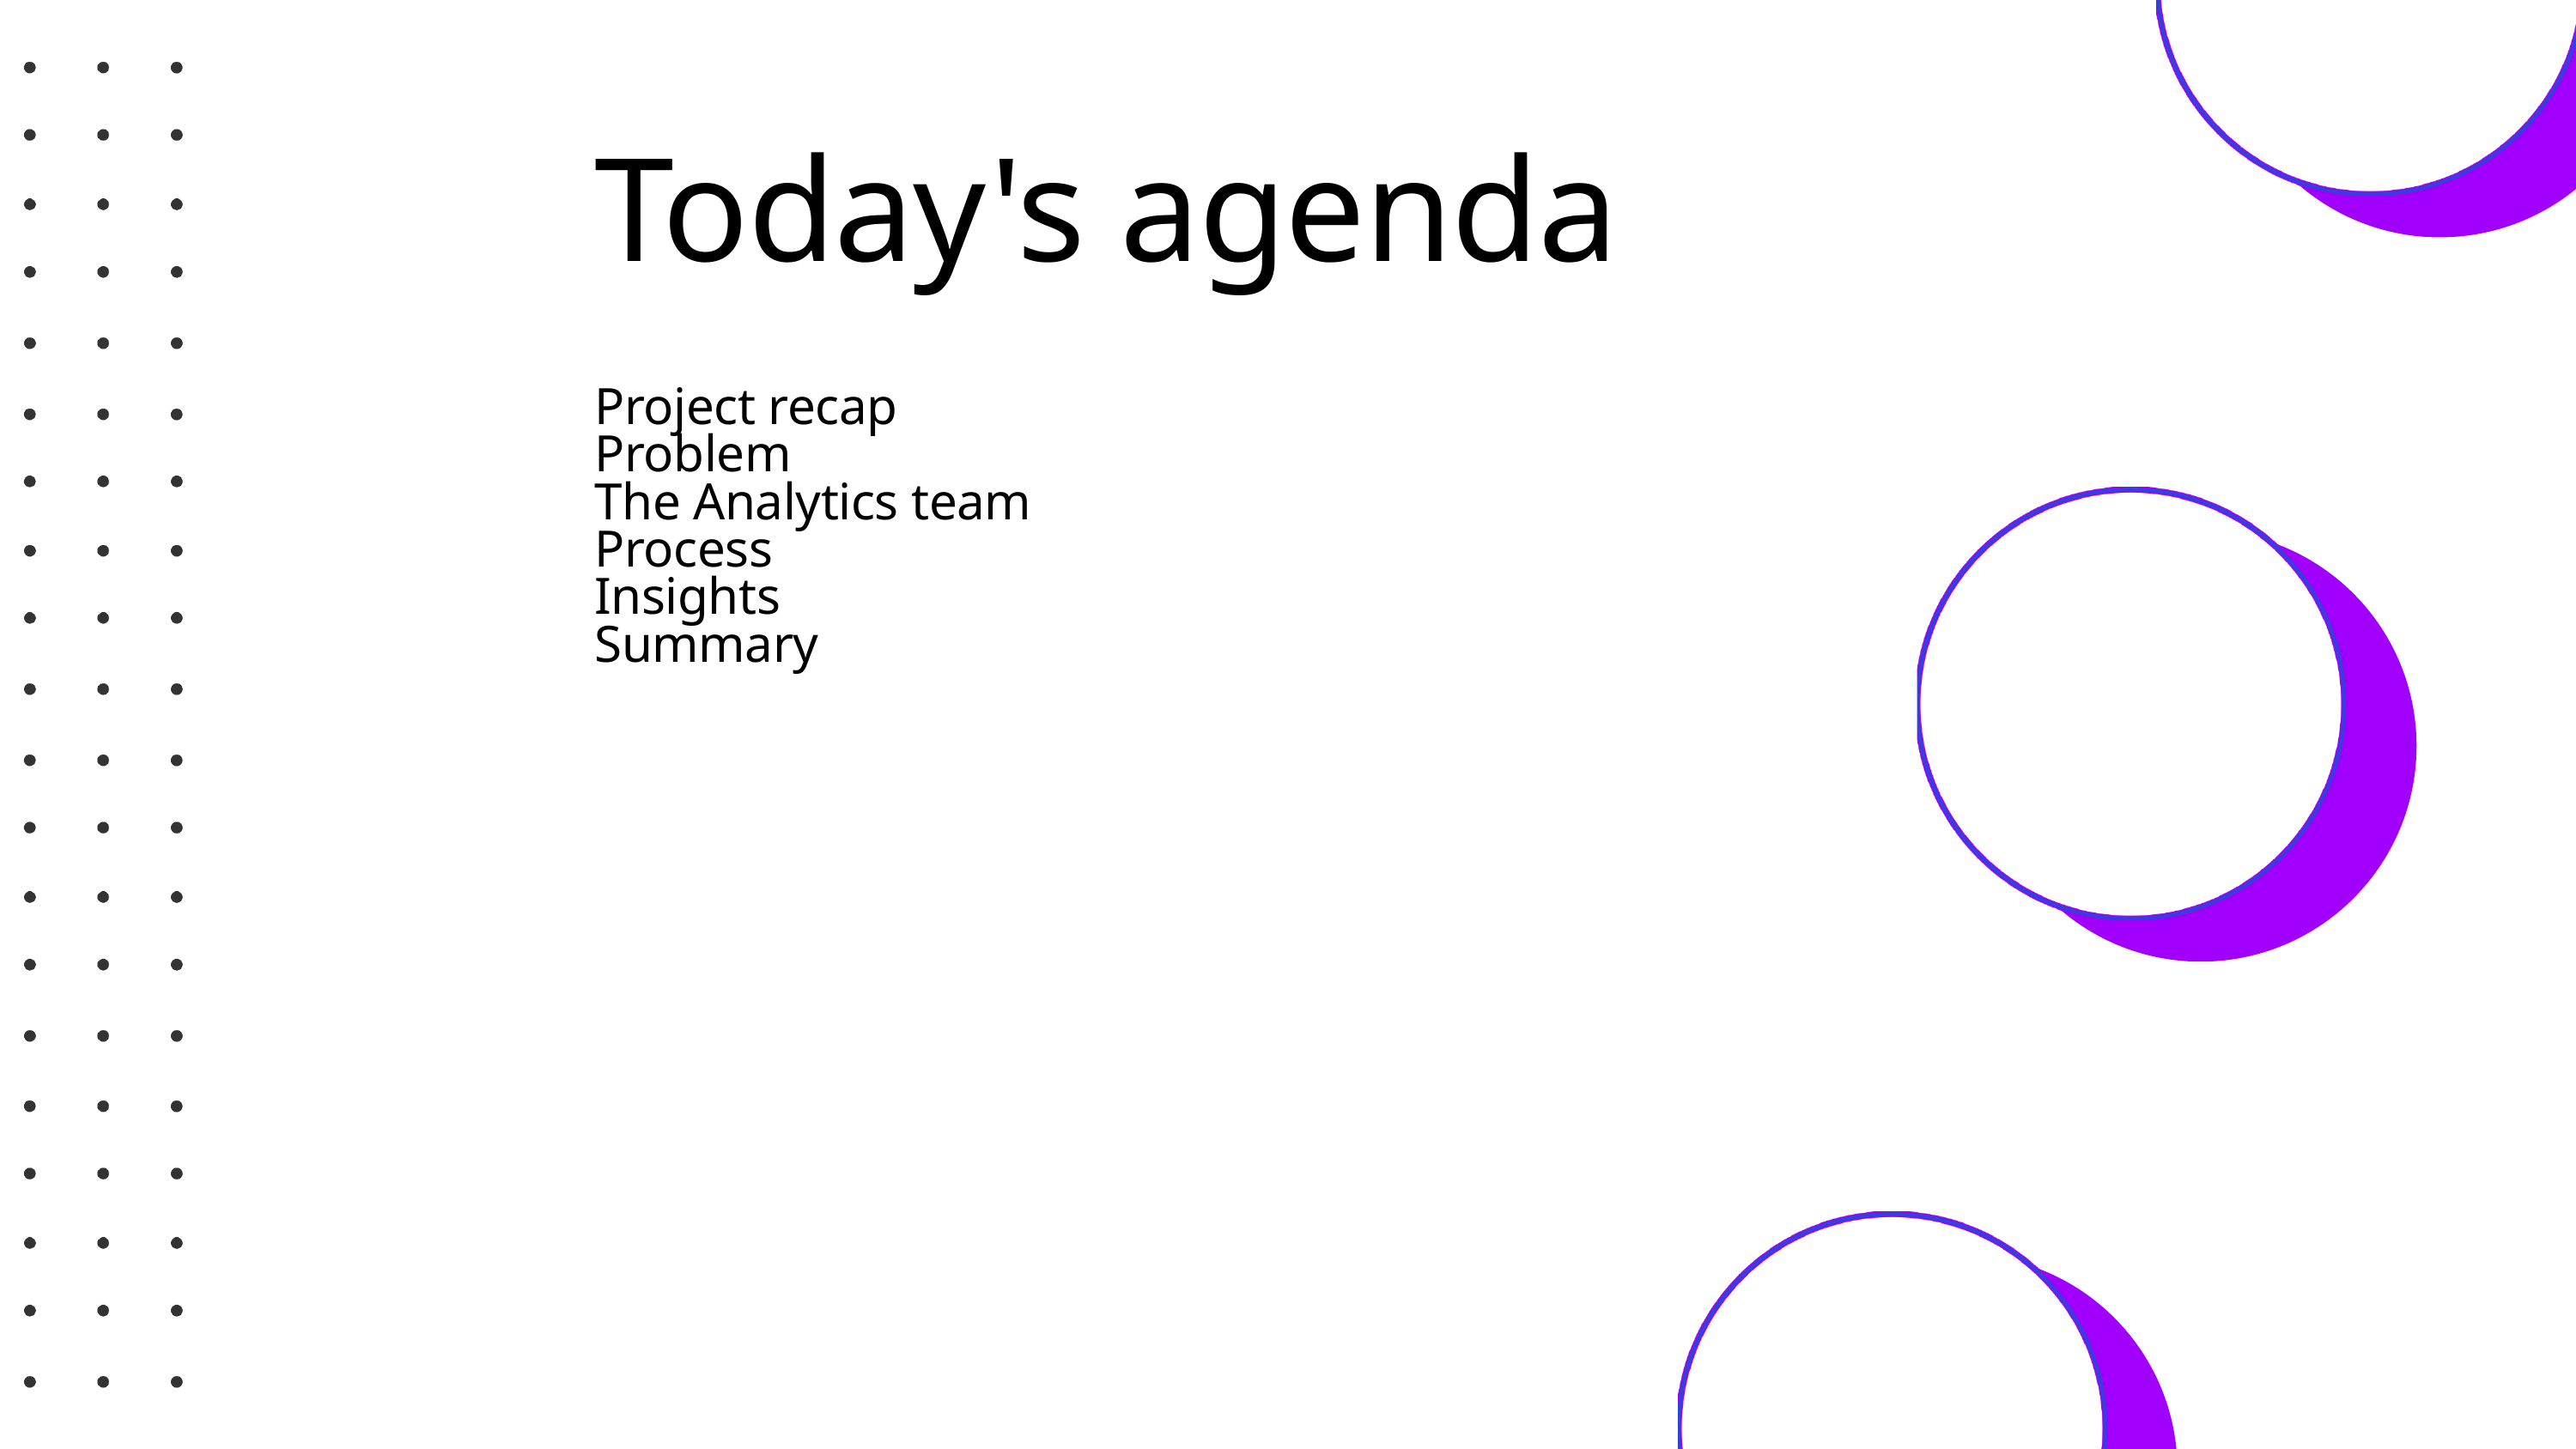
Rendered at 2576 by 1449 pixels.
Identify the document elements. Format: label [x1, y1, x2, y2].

text_box [2155, 0, 2576, 238]
text_box [1677, 1210, 2178, 1449]
text_box [594, 118, 1817, 680]
text_box [0, 57, 187, 1392]
text_box [1917, 487, 2417, 962]
